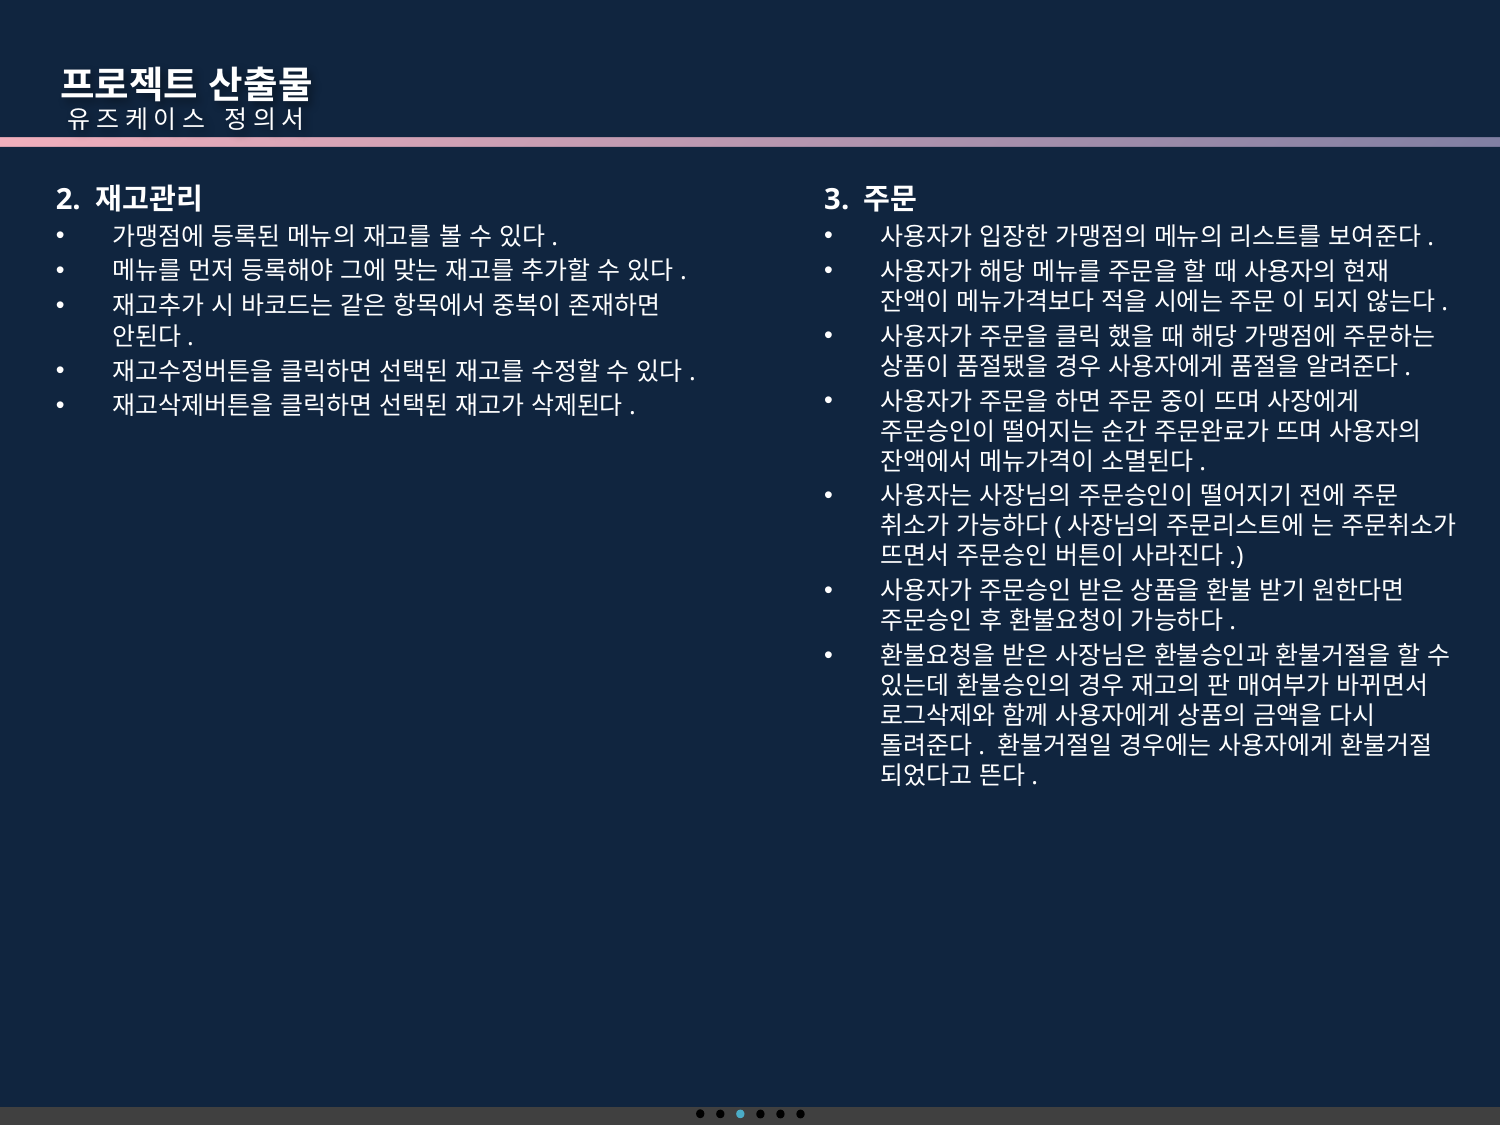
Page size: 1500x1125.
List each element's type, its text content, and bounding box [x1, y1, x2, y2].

text_box 2. 재고관리 가맹점에 등록된 메뉴의 재고를 볼 수 있다. 메뉴를 먼저 등록해야 그에 맞는 재고를 추가할 수 있다. 재고추가 시 바코드는 같은 항목에서 중복이 존재하면 안된다. 재고수정버튼을 클릭하면 선택된 재고를 수정할 수 있다. 재고삭제버튼을 클릭하면 선택된 재고가 삭제된다. [41, 172, 712, 995]
text_box 프로젝트 산출물 유즈케이스 정의서 [53, 32, 349, 138]
text_box [803, 1107, 1500, 1125]
text_box [0, 0, 1500, 139]
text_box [695, 1109, 805, 1119]
text_box [0, 1107, 696, 1125]
text_box [0, 145, 1500, 1107]
list 3. 주문 사용자가 입장한 가맹점의 메뉴의 리스트를 보여준다. 사용자가 해당 메뉴를 주문을 할 때 사용자의 현재 잔액이 메뉴가격보다 적을 시에는 주문 이 되지 않는다. 사용자가 주문을 클릭 했을 때 해당 가맹점에 주문하는 상품이 품절됐을 경우 사용자에게 품절을 알려준다. 사용자가 주문을 하면 주문 중이 뜨며 사장에게 주문승인이 떨어지는 순간 주문완료가 뜨며 사용자의 잔액에서 메뉴가격이 소멸된다. 사용자는 사장님의 주문승인이 떨어지기 전에 주문 취소가 가능하다(사장님의 주문리스트에 는 주문취소가 뜨면서 주문승인 버튼이 사라진다.) 사용자가 주문승인 받은 상품을 환불 받기 원한다면 주문승인 후 환불요청이 가능하다. 환불요청을 받은 사장님은 환불승인과 환불거절을 할 수 있는데 환불승인의 경우 재고의 판 매여부가 바뀌면서 로그삭제와 함께 사용자에게 상품의 금액을 다시 돌려준다. 환불거절일 경우에는 사용자에게 환불거절 되었다고 뜬다. [809, 172, 1480, 995]
